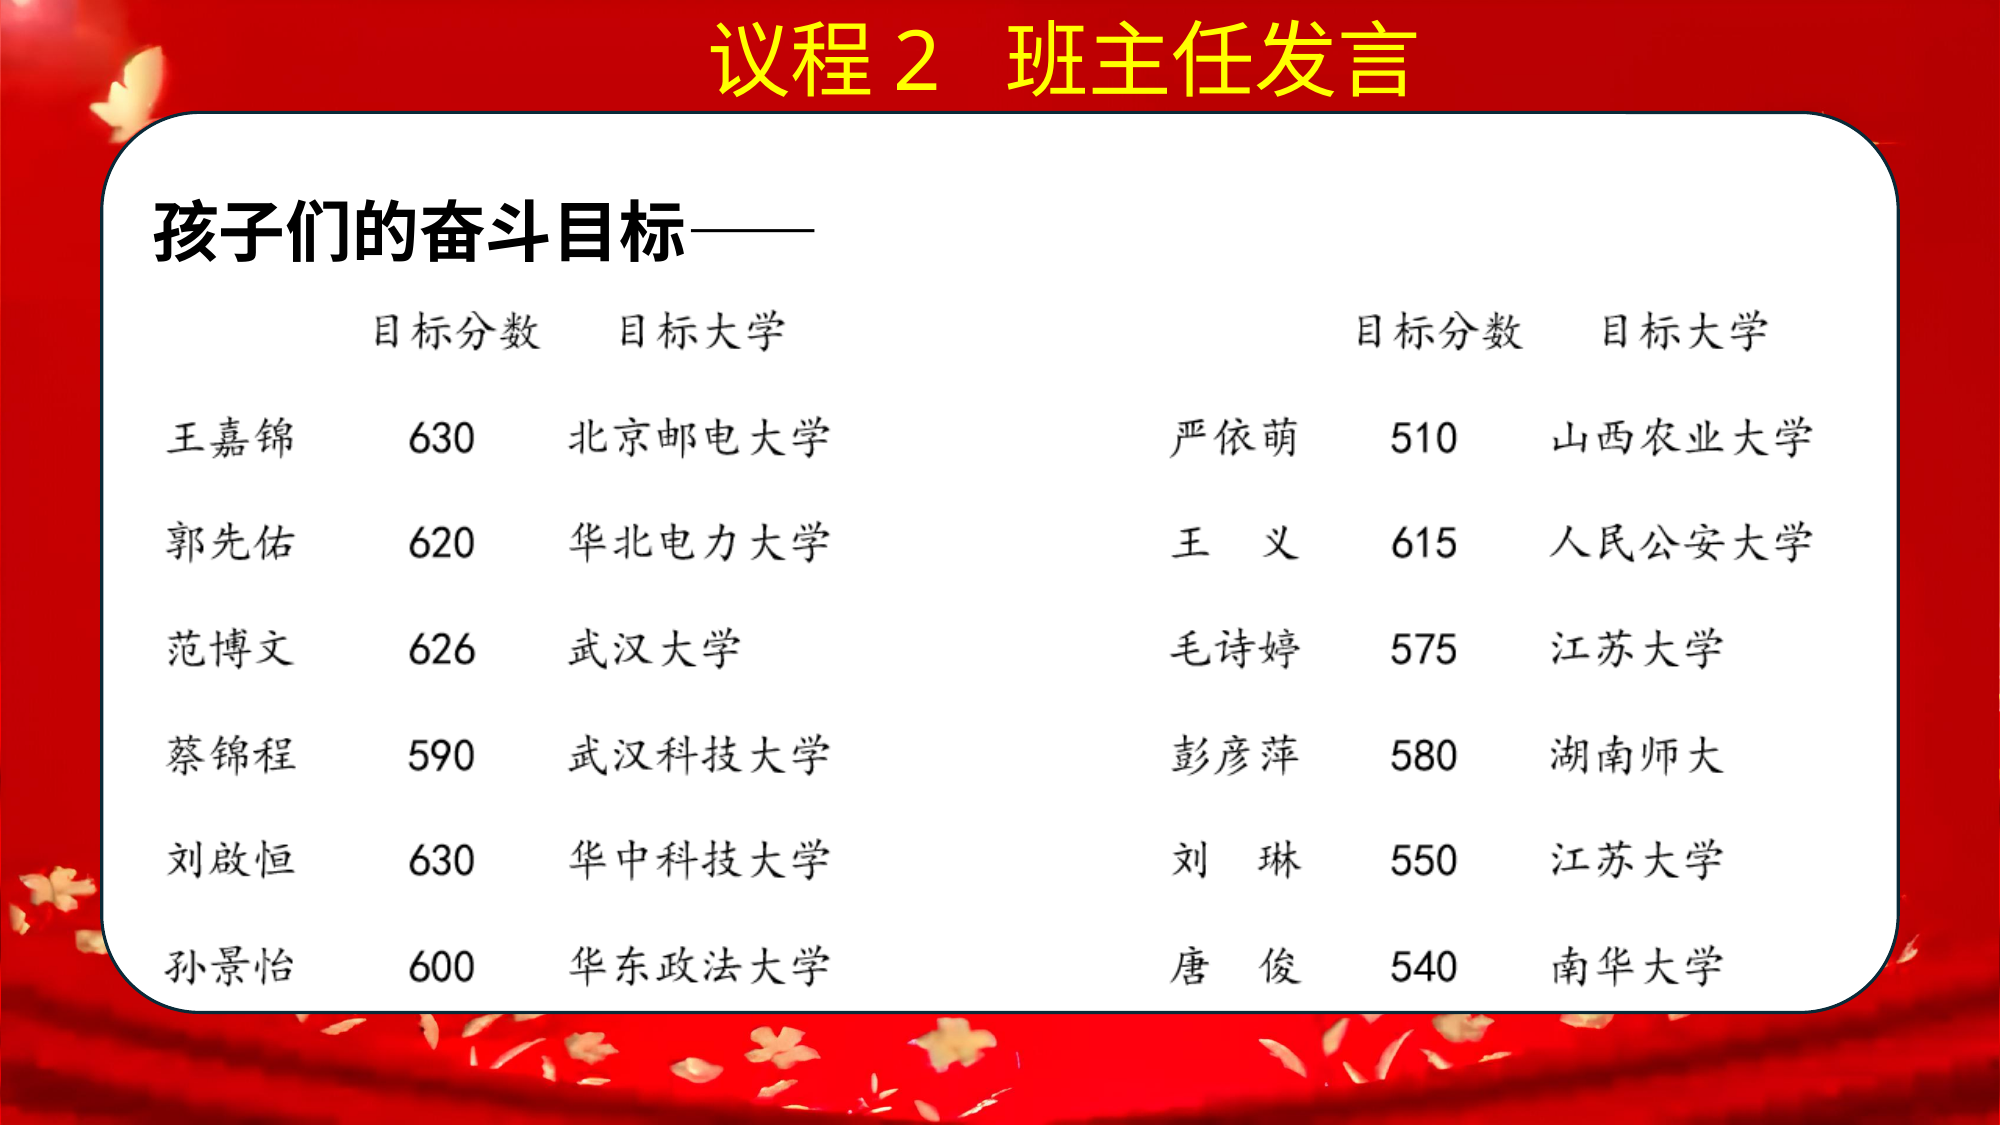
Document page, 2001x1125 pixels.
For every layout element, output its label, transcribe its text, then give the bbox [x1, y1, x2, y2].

picture [0, 0, 2000, 1125]
text_box [100, 110, 1900, 1015]
text_box 议程2 班主任发言 [692, 0, 1495, 115]
picture [163, 287, 1837, 992]
list 孩子们的奋斗目标—— [137, 182, 1863, 299]
